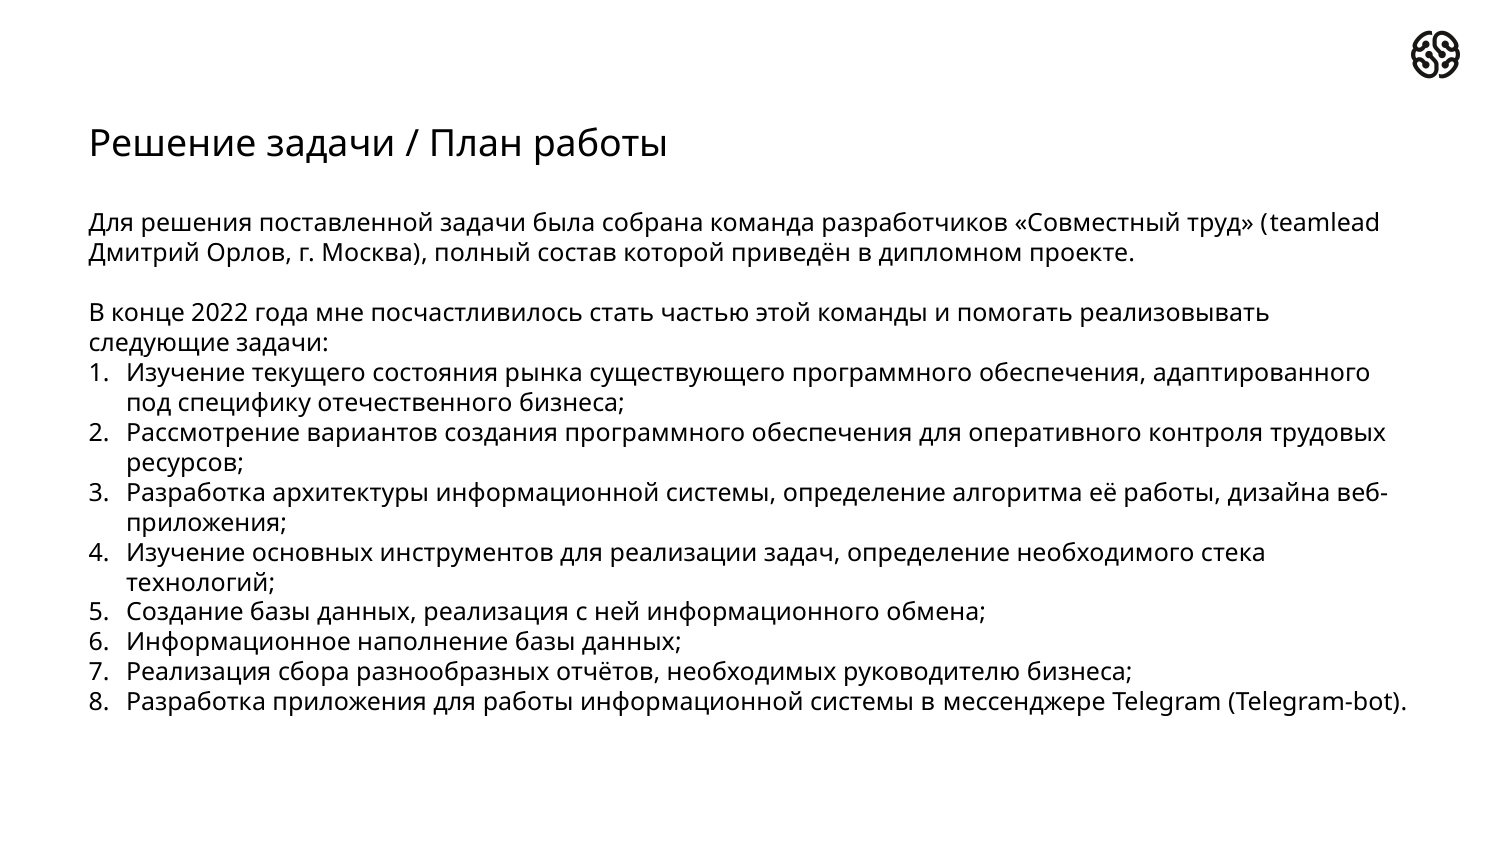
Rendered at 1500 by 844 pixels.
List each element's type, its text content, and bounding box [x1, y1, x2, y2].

picture [1411, 30, 1460, 79]
subtitle Для решения поставленной задачи была собрана команда разработчиков «Совместный труд» (teamlead Дмитрий Орлов, г. Москва), полный состав которой приведён в дипломном проекте. В конце 2022 года мне посчастливилось стать частью этой команды и помогать реализовывать следующие задачи: Изучение текущего состояния рынка существующего программного обеспечения, адаптированного под специфику отечественного бизнеса; Рассмотрение вариантов создания программного обеспечения для оперативного контроля трудовых ресурсов; Разработка архитектуры информационной системы, определение алгоритма её работы, дизайна веб-приложения; Изучение основных инструментов для реализации задач, определение необходимого стека технологий; Создание базы данных, реализация с ней информационного обмена; Информационное наполнение базы данных; Реализация сбора разнообразных отчётов, необходимых руководителю бизнеса; Разработка приложения для работы информационной системы в мессенджере Telegram (Telegram-bot). [88, 260, 1412, 739]
title Решение задачи / План работы [88, 118, 1412, 260]
